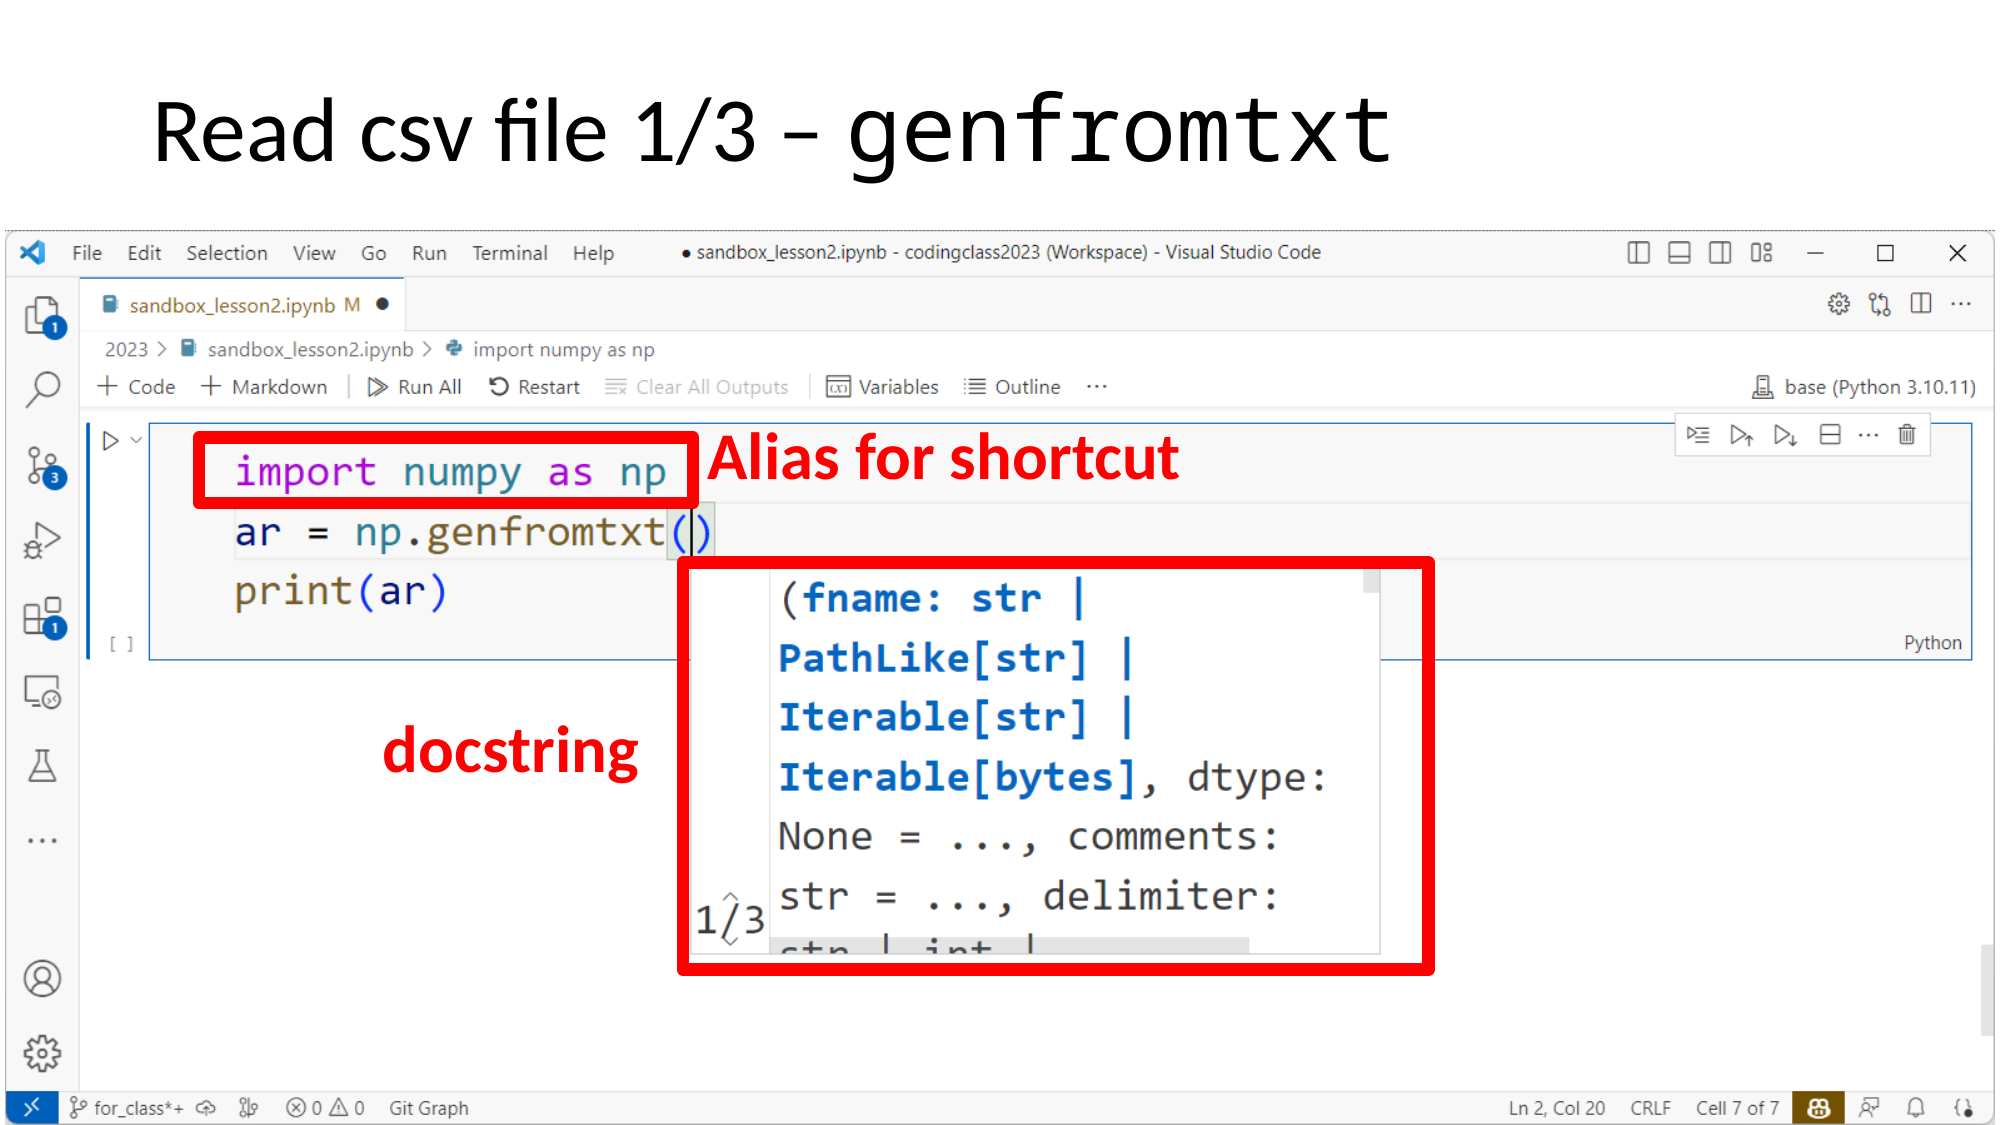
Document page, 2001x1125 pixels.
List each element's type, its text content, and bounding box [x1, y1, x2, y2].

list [5, 230, 1995, 1125]
title Read csv file 1/3 – genfromtxt [137, 59, 1863, 205]
